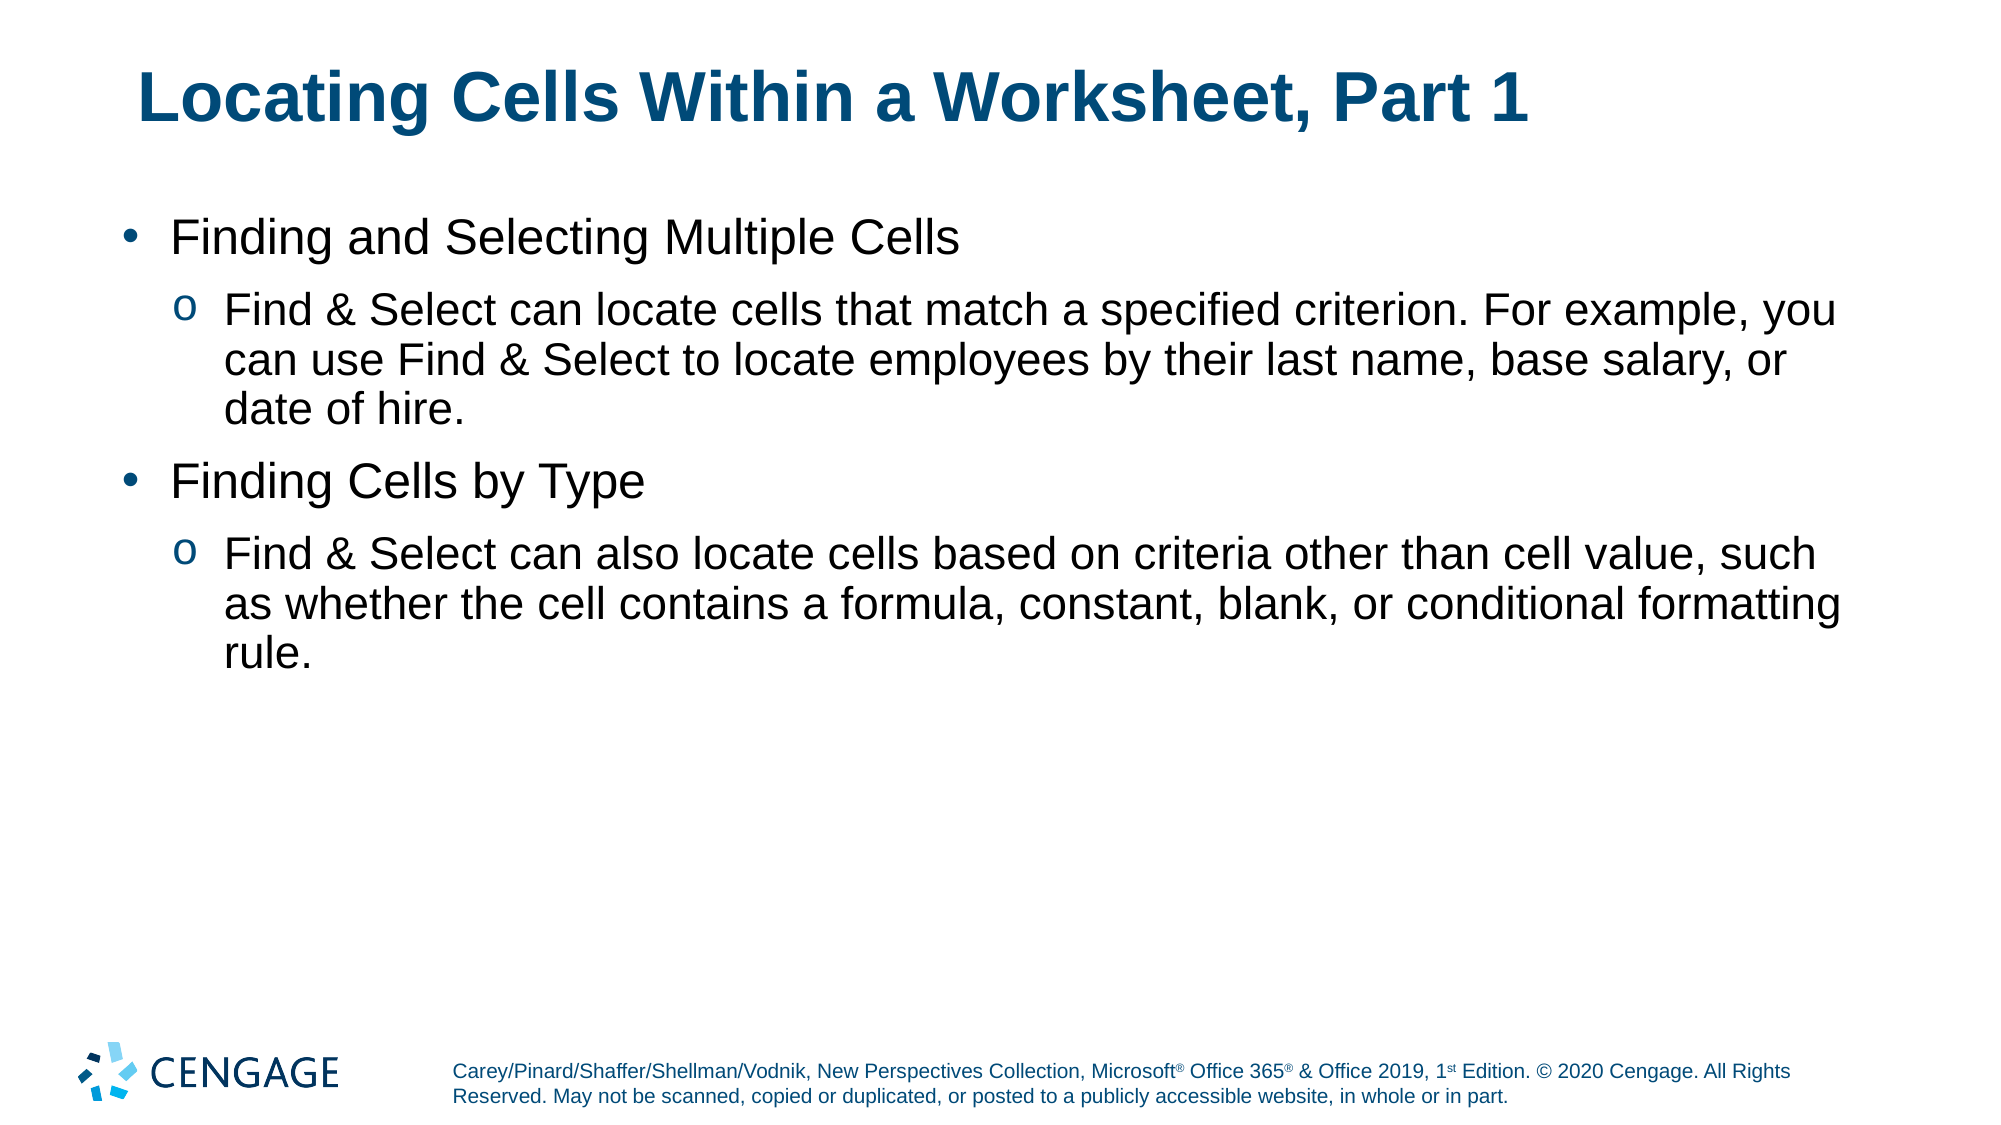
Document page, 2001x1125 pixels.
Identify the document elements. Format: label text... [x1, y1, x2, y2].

title Locating Cells Within a Worksheet, Part 1 [137, 59, 1863, 171]
picture [78, 1042, 338, 1101]
list Finding and Selecting Multiple Cells Find & Select can locate cells that match a specified criterion. For example, you can use Find & Select to locate employees by their last name, base salary, or date of hire. Finding Cells by Type Find & Select can also locate cells based on criteria other than cell value, such as whether the cell contains a formula, constant, blank, or conditional formatting rule. [121, 211, 1880, 933]
